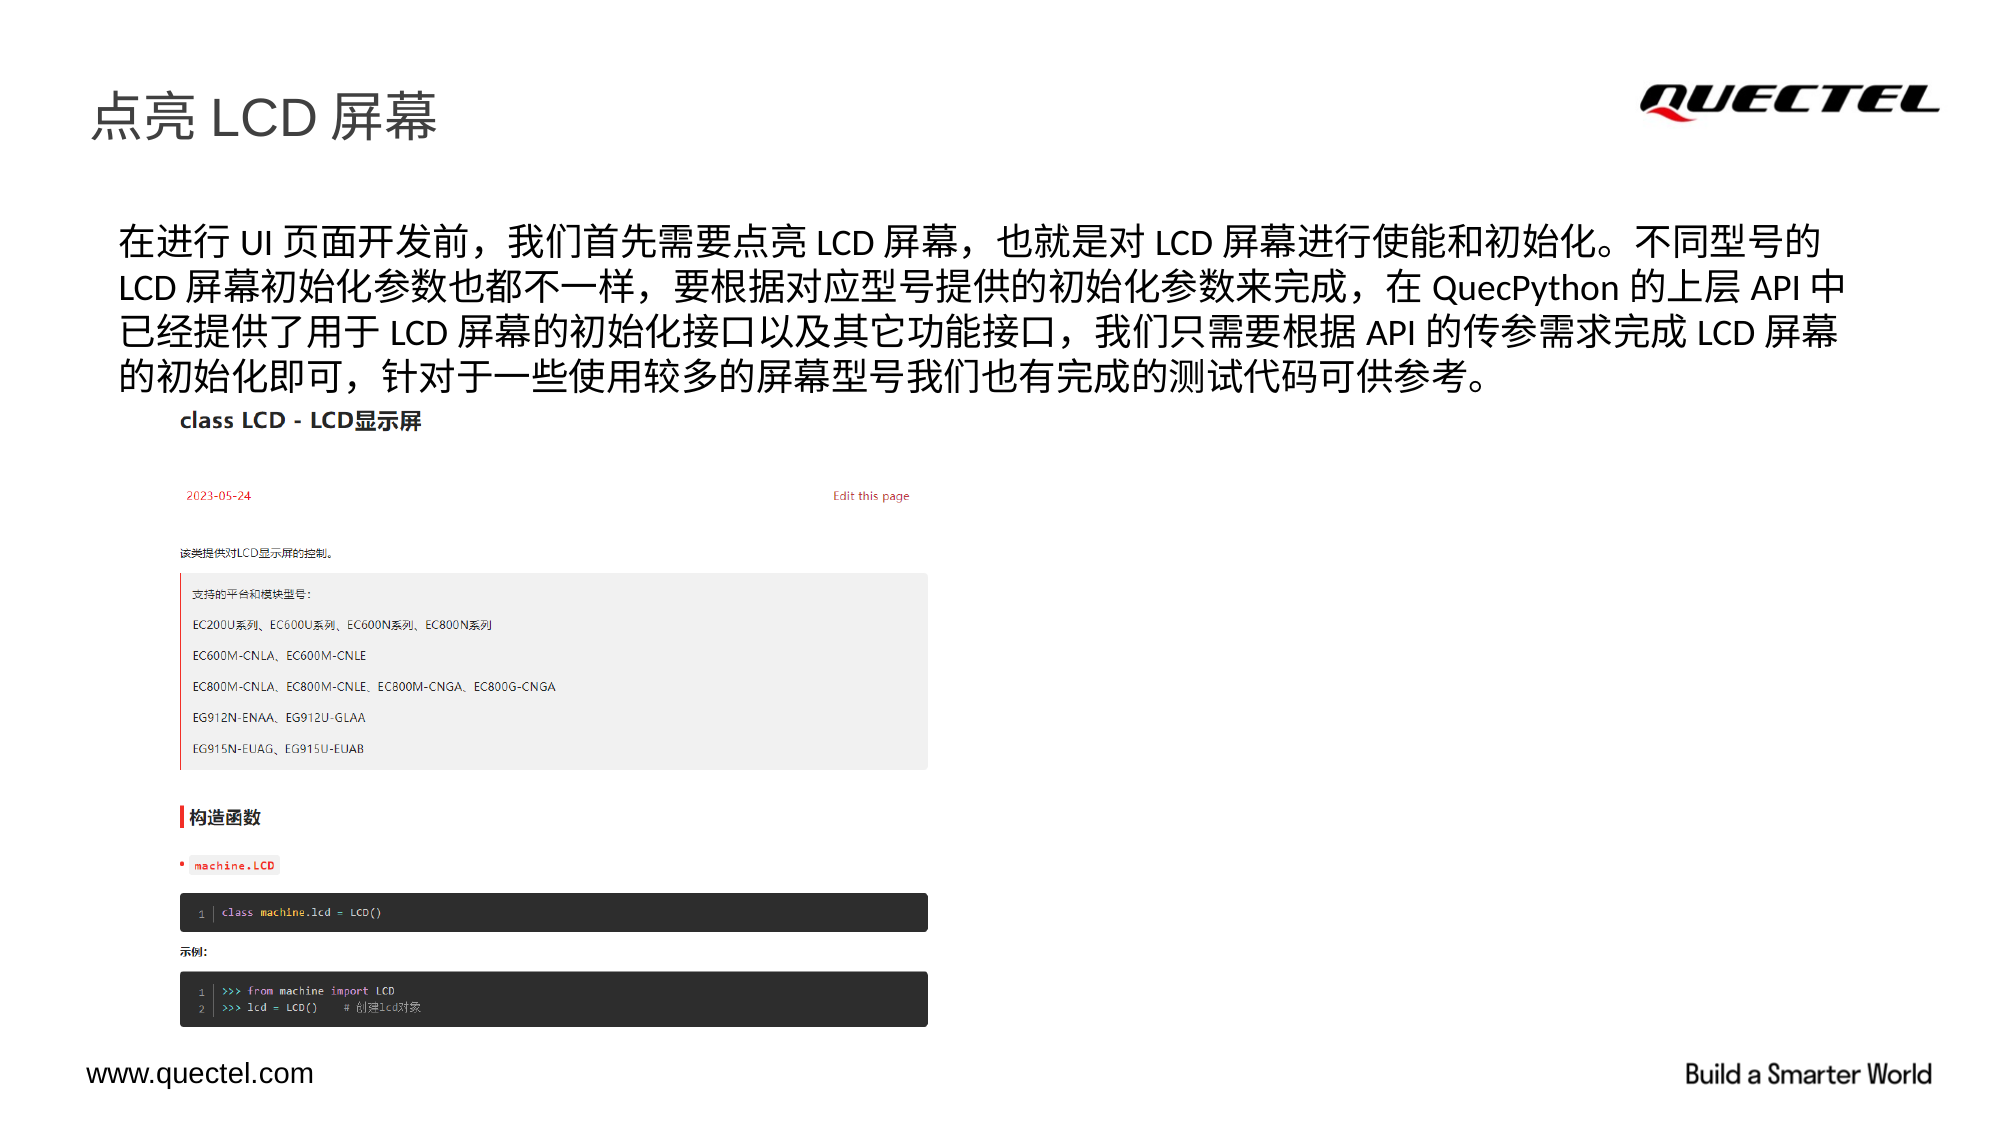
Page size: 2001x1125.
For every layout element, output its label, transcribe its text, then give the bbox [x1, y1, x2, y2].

text_box 在进行UI页面开发前，我们首先需要点亮LCD屏幕，也就是对LCD屏幕进行使能和初始化。不同型号的LCD屏幕初始化参数也都不一样，要根据对应型号提供的初始化参数来完成，在QuecPython的上层API中已经提供了用于LCD屏幕的初始化接口以及其它功能接口，我们只需要根据API的传参需求完成LCD屏幕的初始化即可，针对于一些使用较多的屏幕型号我们也有完成的测试代码可供参考。 [103, 210, 1892, 1029]
picture [75, 401, 979, 1062]
picture [1595, 32, 1985, 165]
picture [1637, 1015, 1981, 1125]
title 点亮LCD屏幕 [75, 82, 1890, 156]
